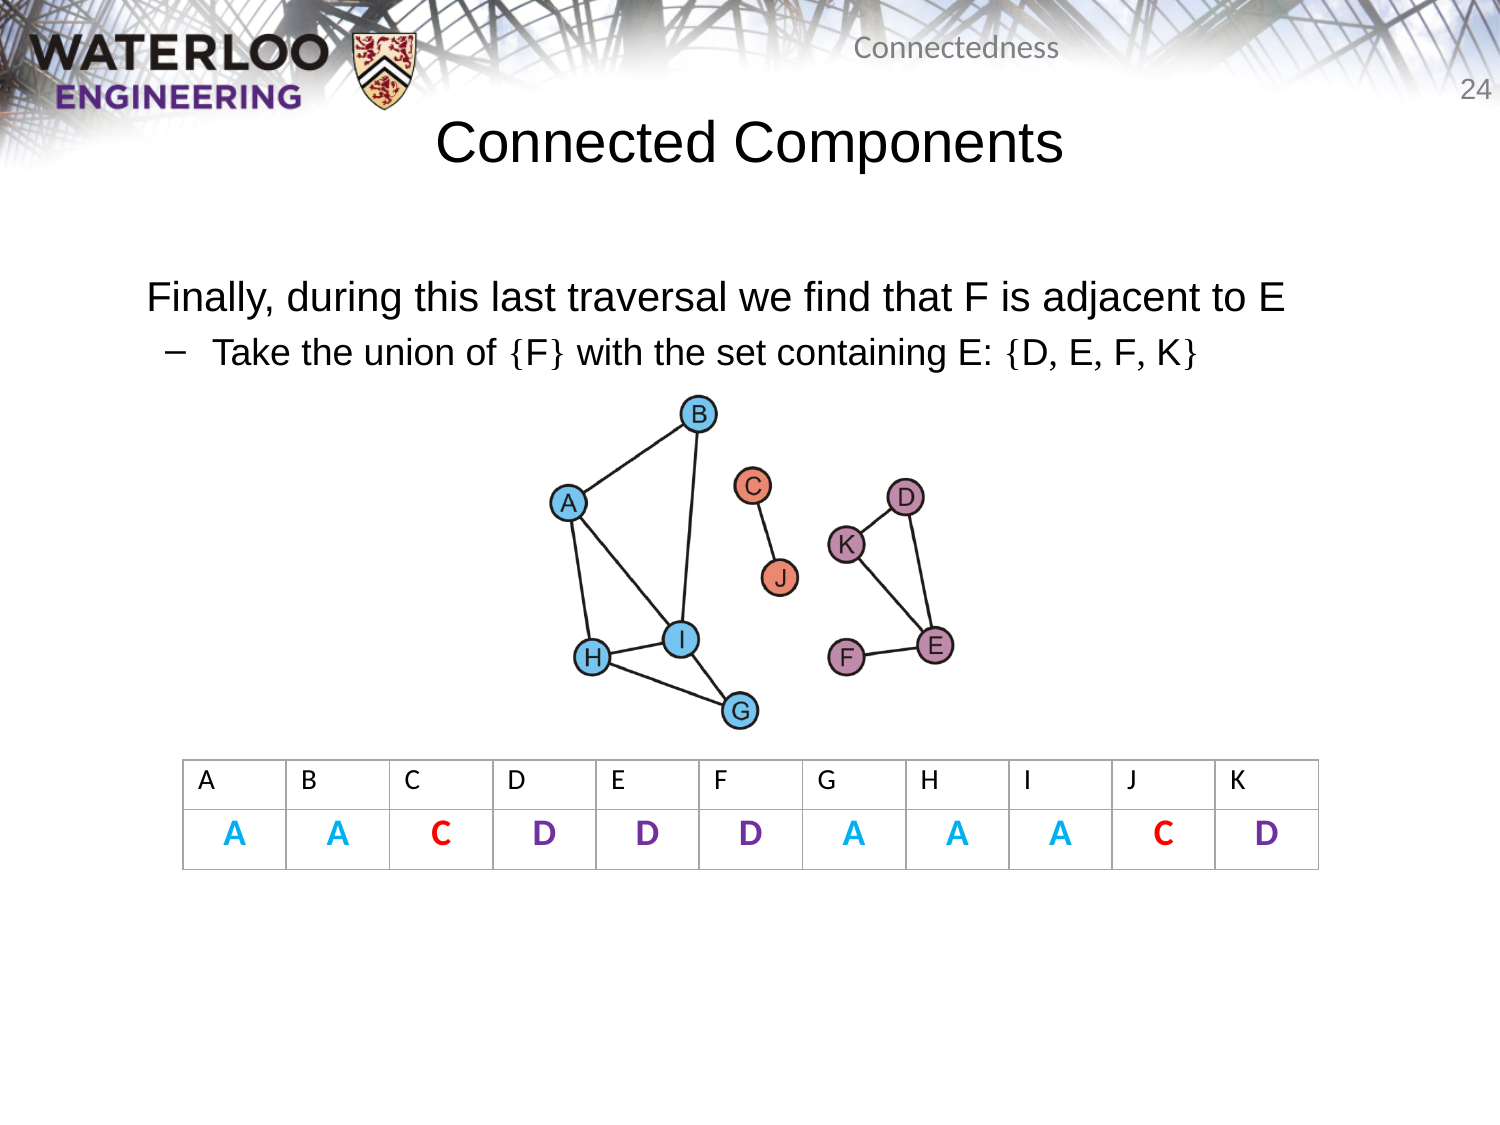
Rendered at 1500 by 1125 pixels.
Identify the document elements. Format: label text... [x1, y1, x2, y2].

table_header G [803, 761, 905, 809]
table_cell A [1010, 810, 1111, 869]
table_cell D [494, 810, 595, 869]
table_header C [390, 761, 492, 809]
table_cell C [1113, 810, 1214, 869]
table_cell A [803, 810, 905, 869]
table_header F [700, 761, 802, 809]
table_header E [597, 761, 698, 809]
table_cell A [287, 810, 389, 869]
picture [0, 0, 1500, 1125]
table_header A [184, 761, 285, 809]
table_cell A [907, 810, 1008, 869]
table_header B [287, 761, 389, 809]
table_header K [1216, 761, 1318, 809]
table_cell A [184, 810, 285, 869]
table_header D [494, 761, 595, 809]
list Finally, during this last traversal we find that F is adjacent to E Take the union of {F} with the set containing E: {D, E, F, K} [74, 262, 1426, 1006]
table_cell C [390, 810, 492, 869]
table_header I [1010, 761, 1111, 809]
table_header H [907, 761, 1008, 809]
title Connected Components [74, 44, 1426, 233]
table_cell D [700, 810, 802, 869]
table_header J [1113, 761, 1214, 809]
table_cell D [1216, 810, 1318, 869]
table_cell D [597, 810, 698, 869]
